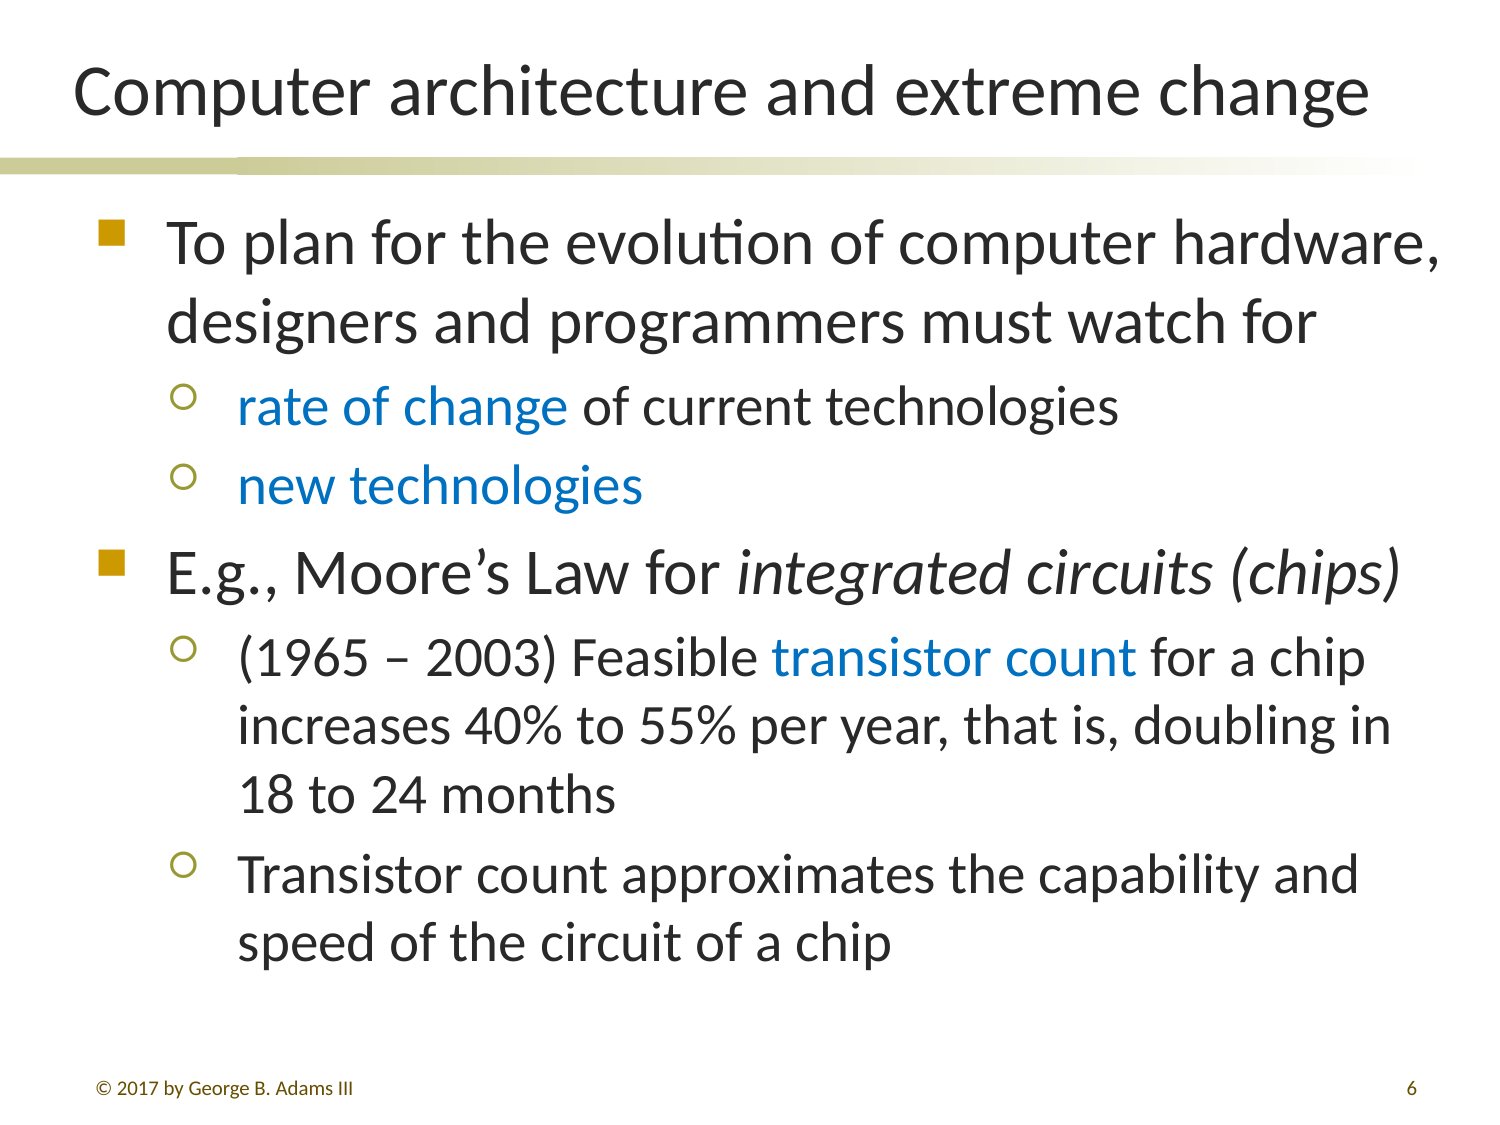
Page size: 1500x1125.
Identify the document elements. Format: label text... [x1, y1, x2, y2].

list To plan for the evolution of computer hardware, designers and programmers must watch for rate of change of current technologies new technologies E.g., Moore’s Law for integrated circuits (chips) (1965 – 2003) Feasible transistor count for a chip increases 40% to 55% per year, that is, doubling in 18 to 24 months Transistor count approximates the capability and speed of the circuit of a chip [79, 192, 1460, 1050]
title Computer architecture and extreme change [58, 15, 1442, 139]
slide_number © 2017 by George B. Adams III [79, 1067, 406, 1099]
slide_number 6 [1119, 1067, 1433, 1099]
